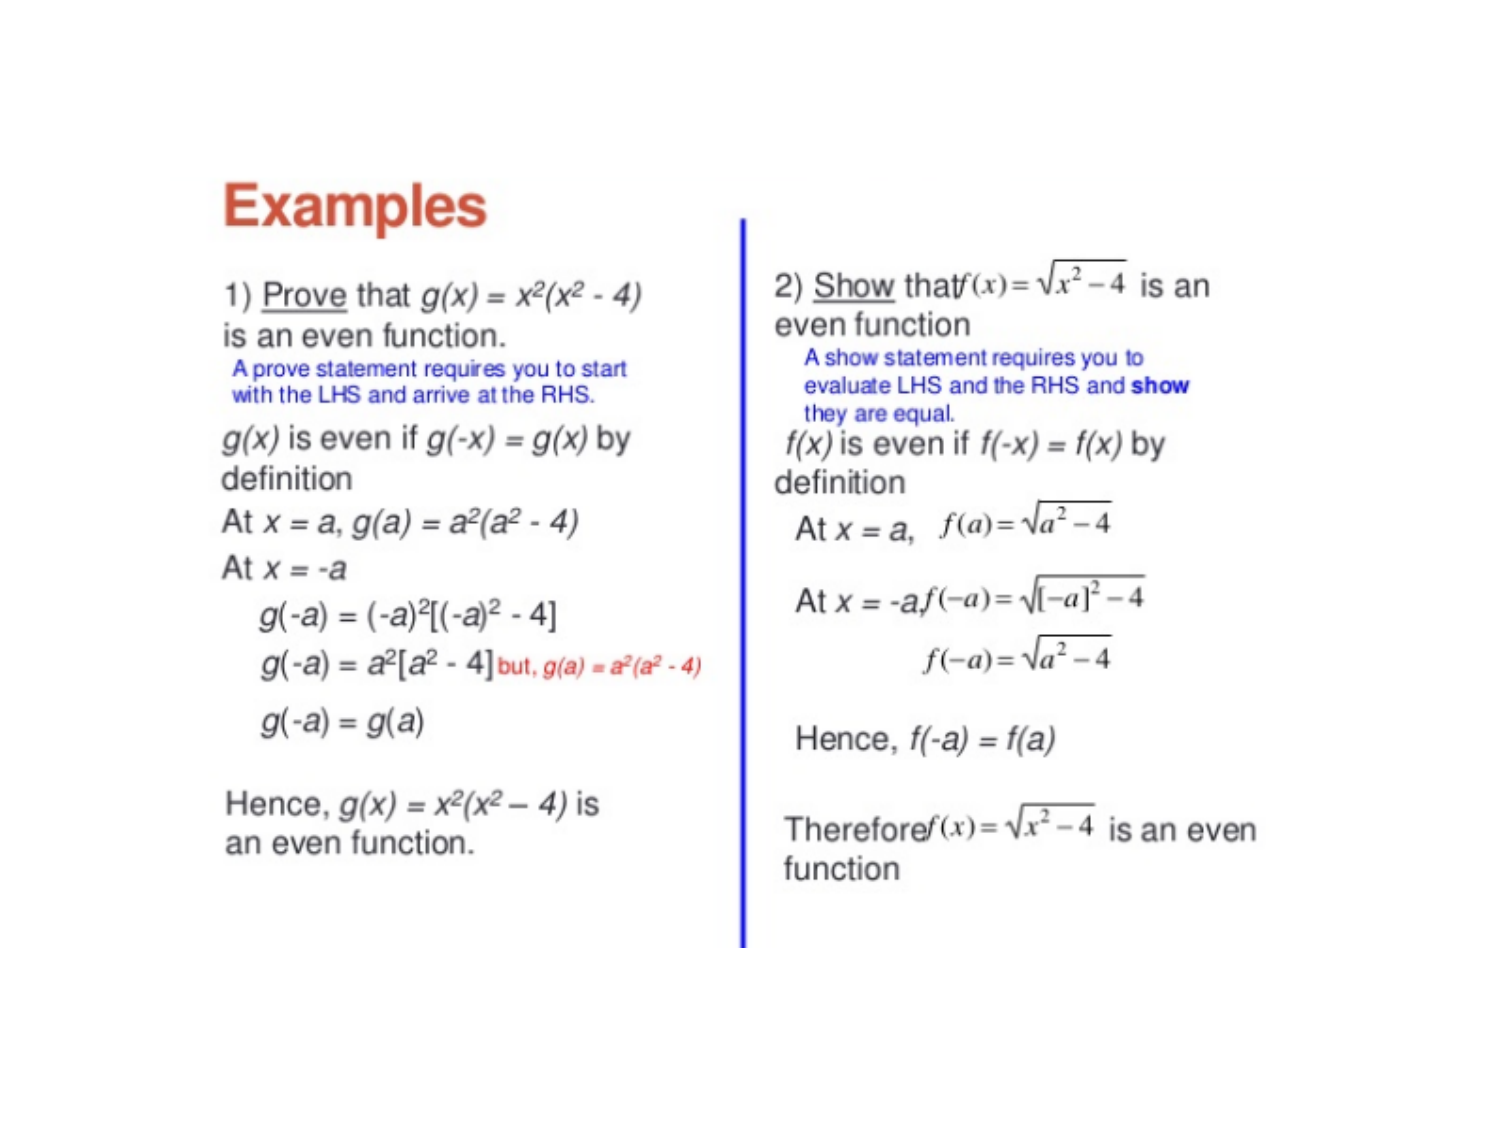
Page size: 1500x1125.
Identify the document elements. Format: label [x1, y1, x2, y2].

picture [170, 177, 1330, 948]
